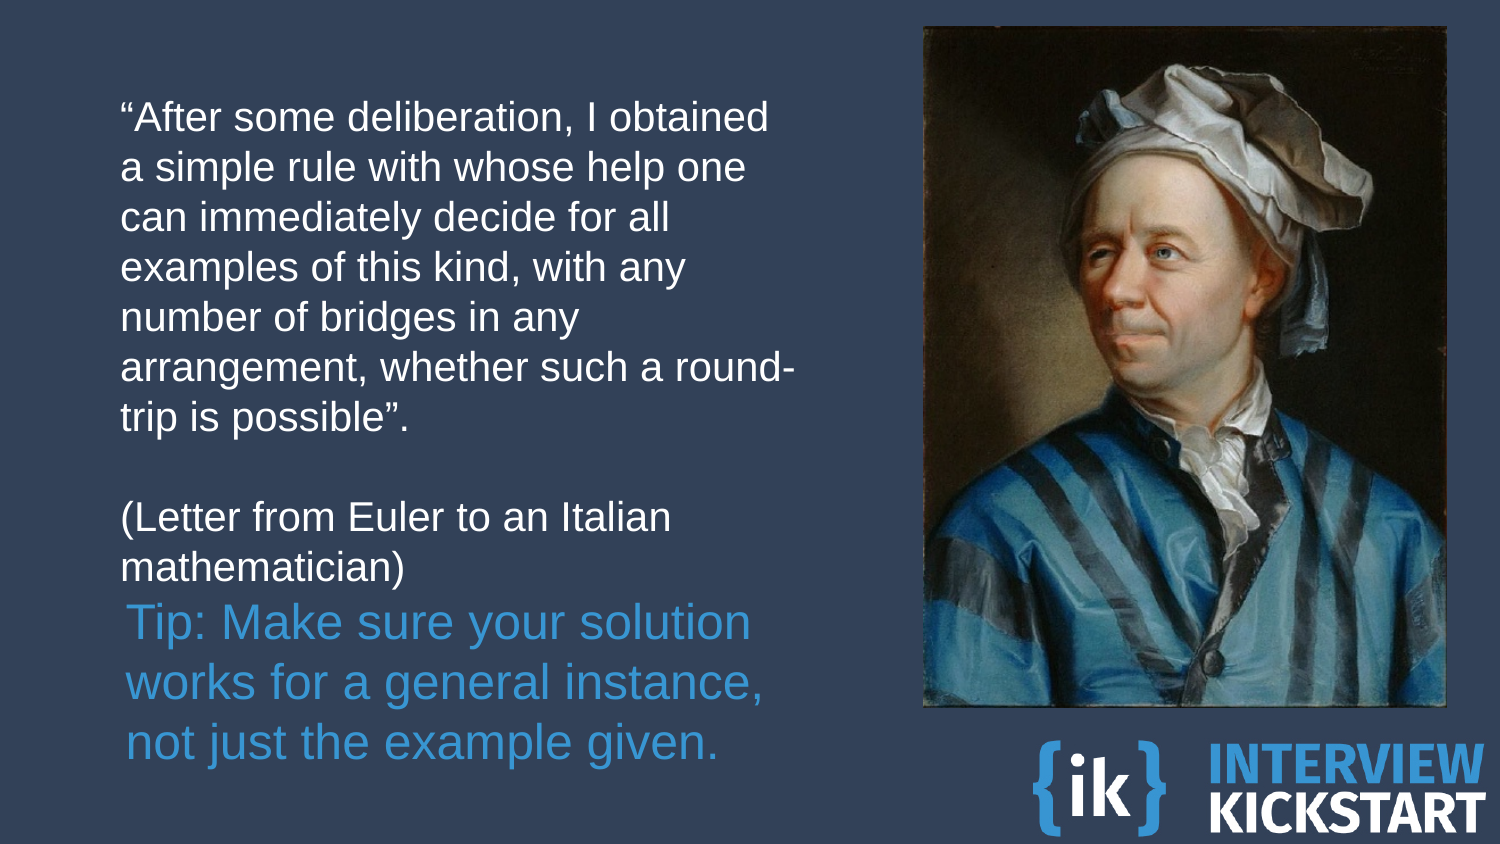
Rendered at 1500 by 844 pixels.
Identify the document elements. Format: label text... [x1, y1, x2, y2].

picture [1029, 738, 1489, 839]
text_box “After some deliberation, I obtained a simple rule with whose help one can immediately decide for all examples of this kind, with any number of bridges in any arrangement, whether such a round-trip is possible”. (Letter from Euler to an Italian mathematician) [105, 74, 819, 709]
picture [922, 26, 1447, 709]
text_box Tip: Make sure your solution works for a general instance, not just the example given. [110, 574, 800, 792]
